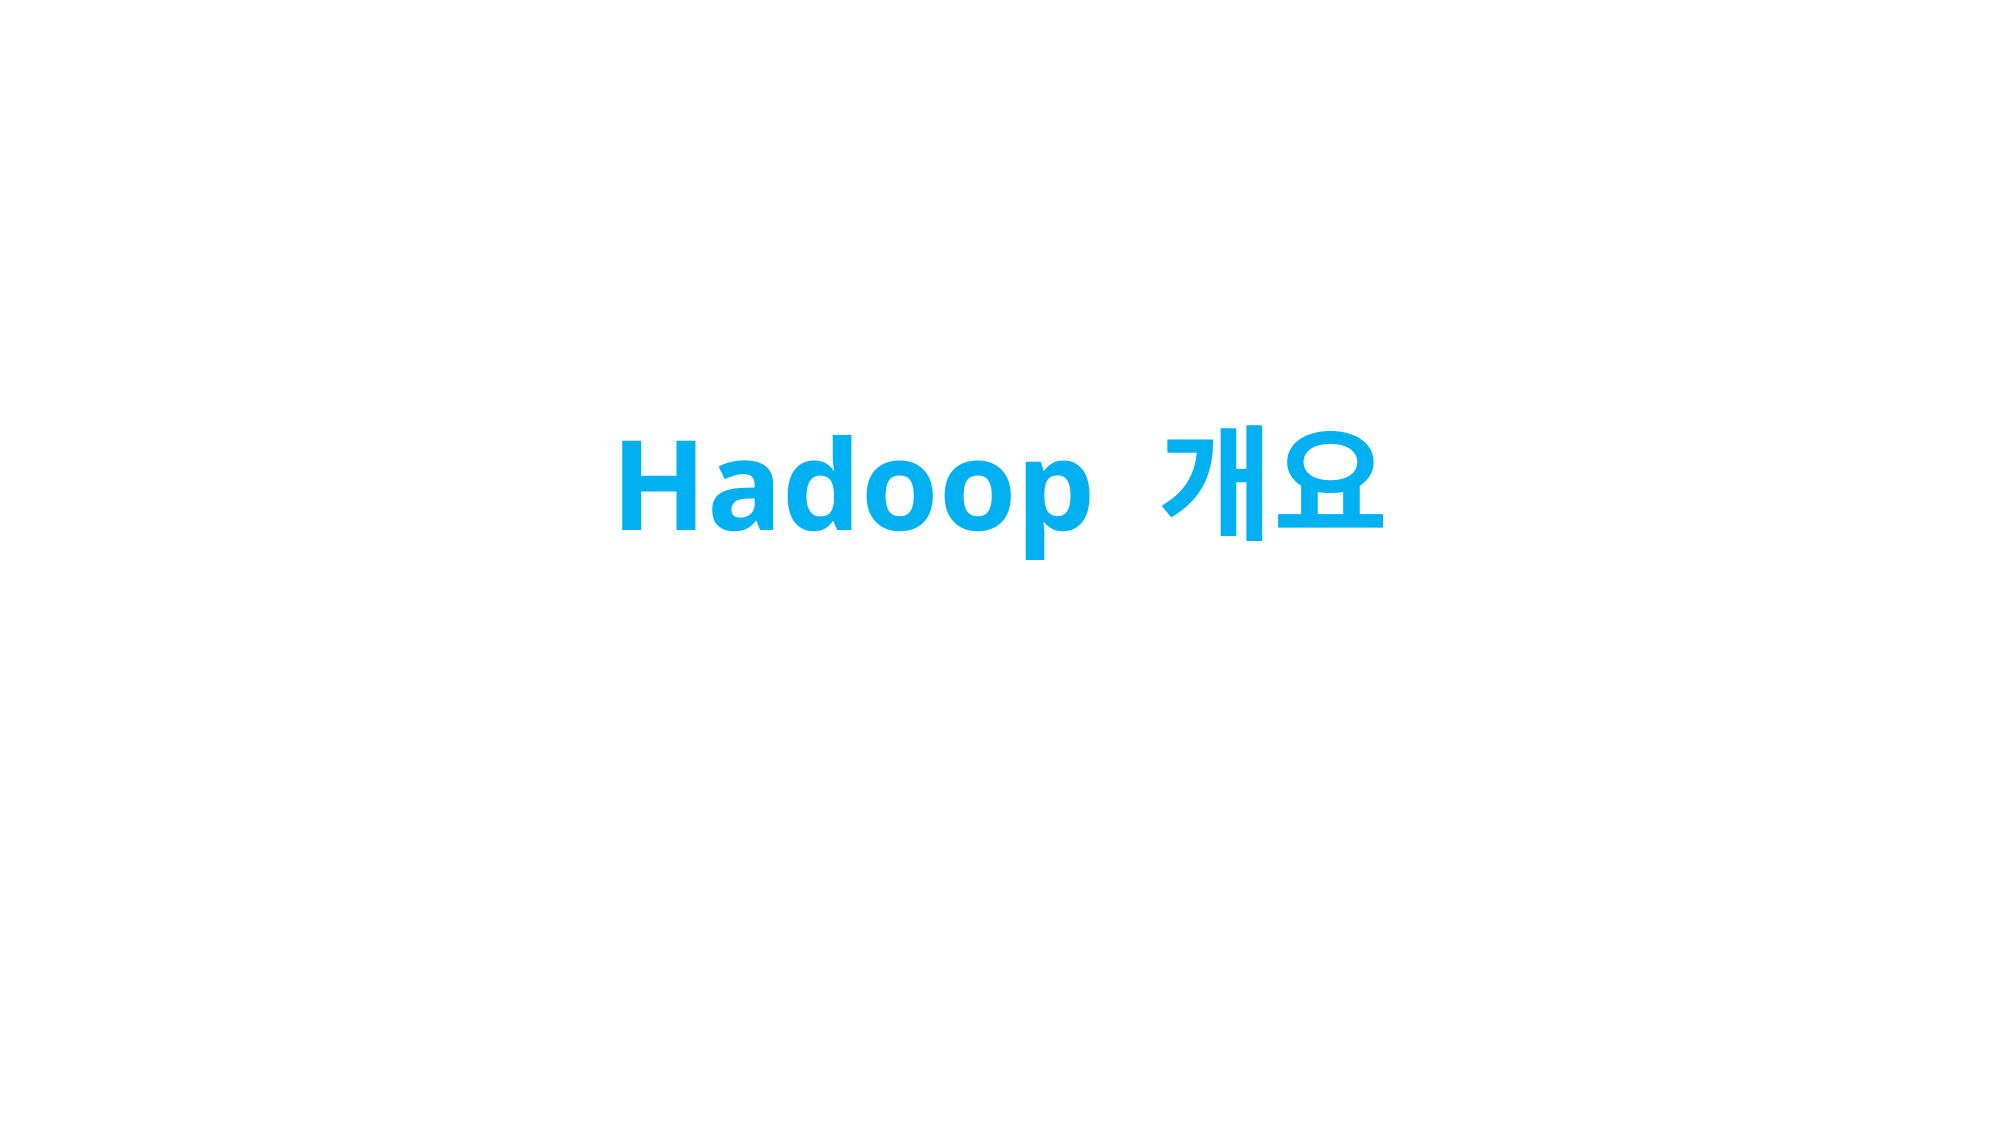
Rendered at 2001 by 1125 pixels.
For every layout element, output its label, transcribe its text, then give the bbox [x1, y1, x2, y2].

text_box Hadoop 개요 [0, 415, 2000, 565]
